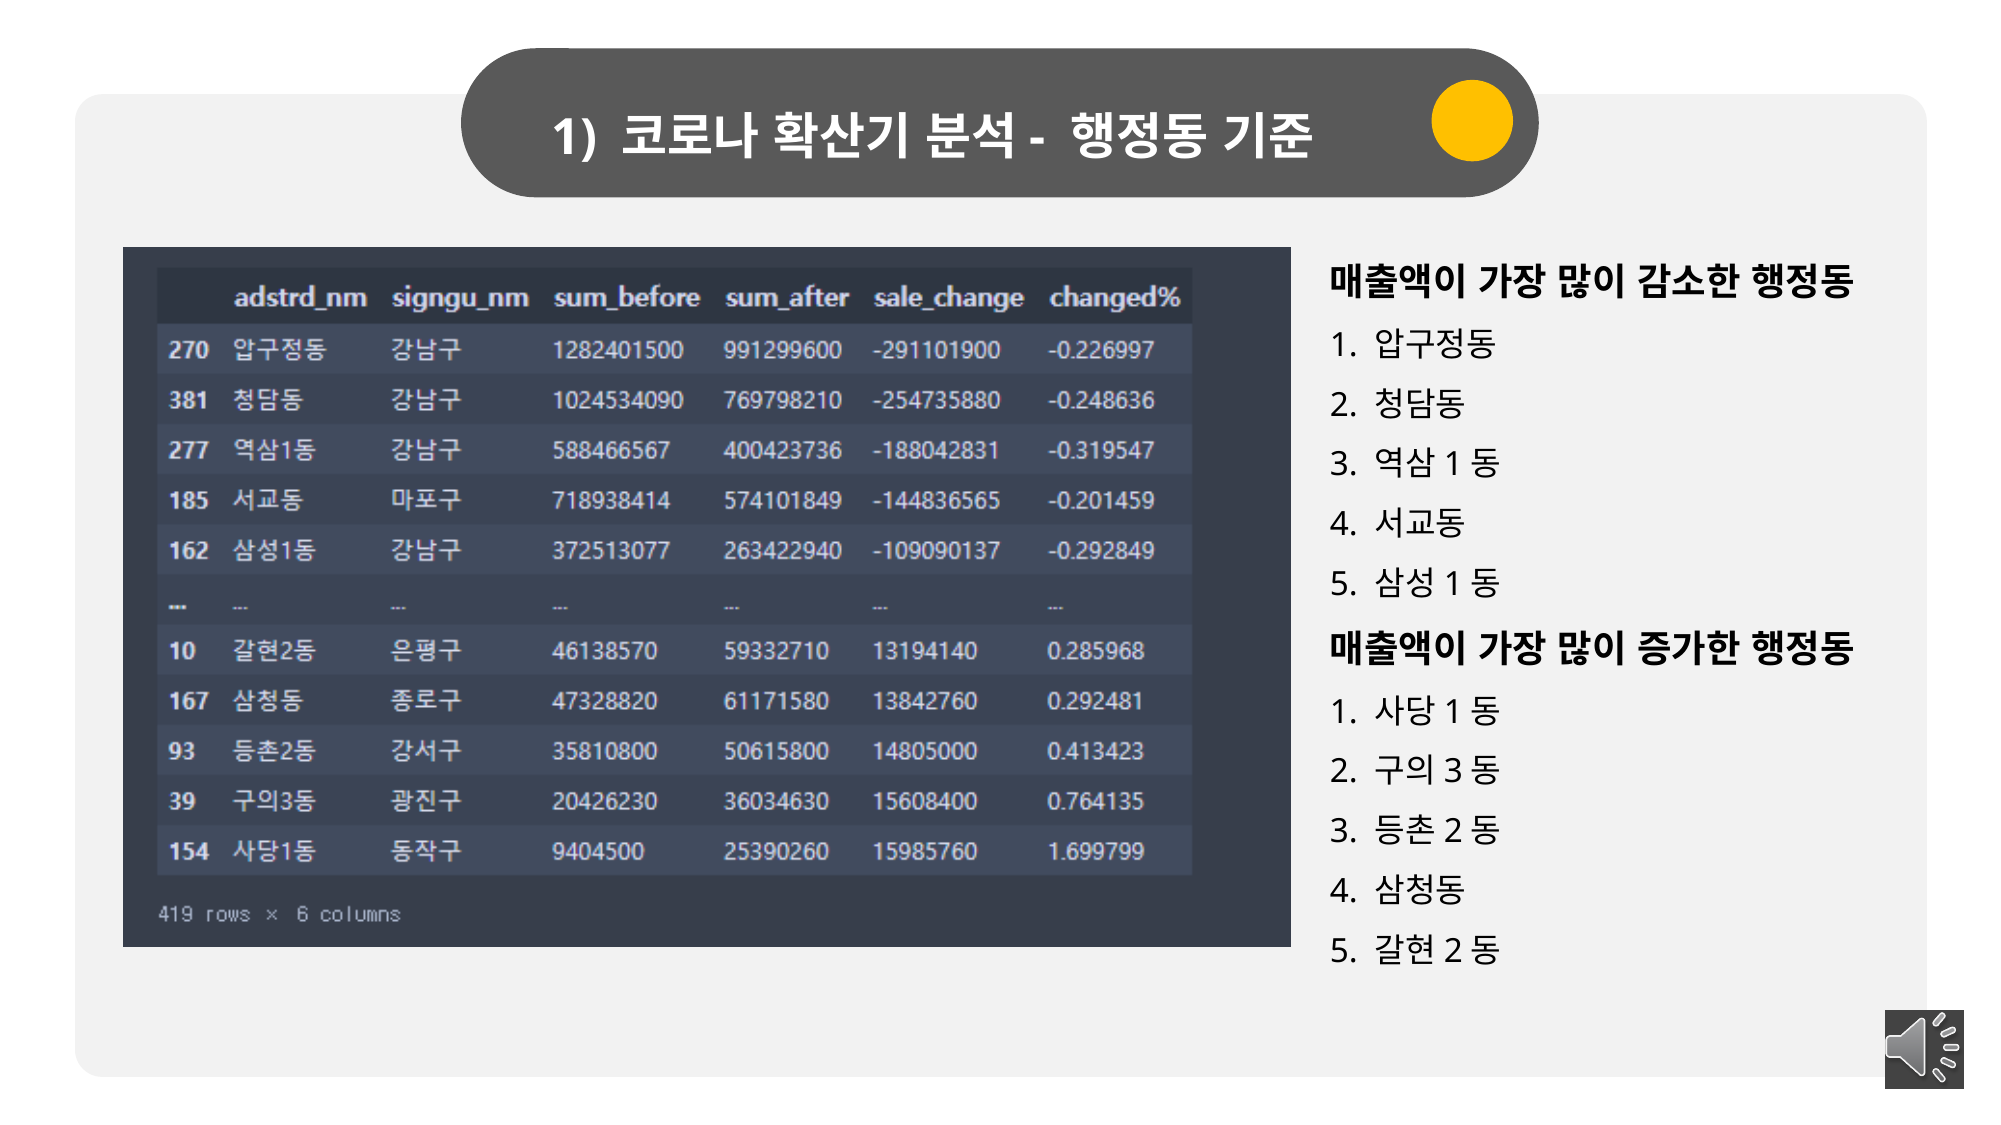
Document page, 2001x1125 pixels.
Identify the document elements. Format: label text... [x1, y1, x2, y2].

text_box [1430, 78, 1515, 163]
picture [1884, 1009, 1965, 1090]
text_box 매출액이 가장 많이 감소한 행정동 1. 압구정동 2. 청담동 3. 역삼1동 4. 서교동 5. 삼성1동 매출액이 가장 많이 증가한 행정동 1. 사당1동 2. 구의3동 3. 등촌2동 4. 삼청동 5. 갈현2동 [1315, 228, 1994, 977]
picture [123, 247, 1291, 947]
text_box [73, 93, 1928, 1078]
text_box 1) 코로나 확산기 분석- 행정동 기준 [536, 66, 1330, 172]
text_box [460, 47, 1540, 199]
